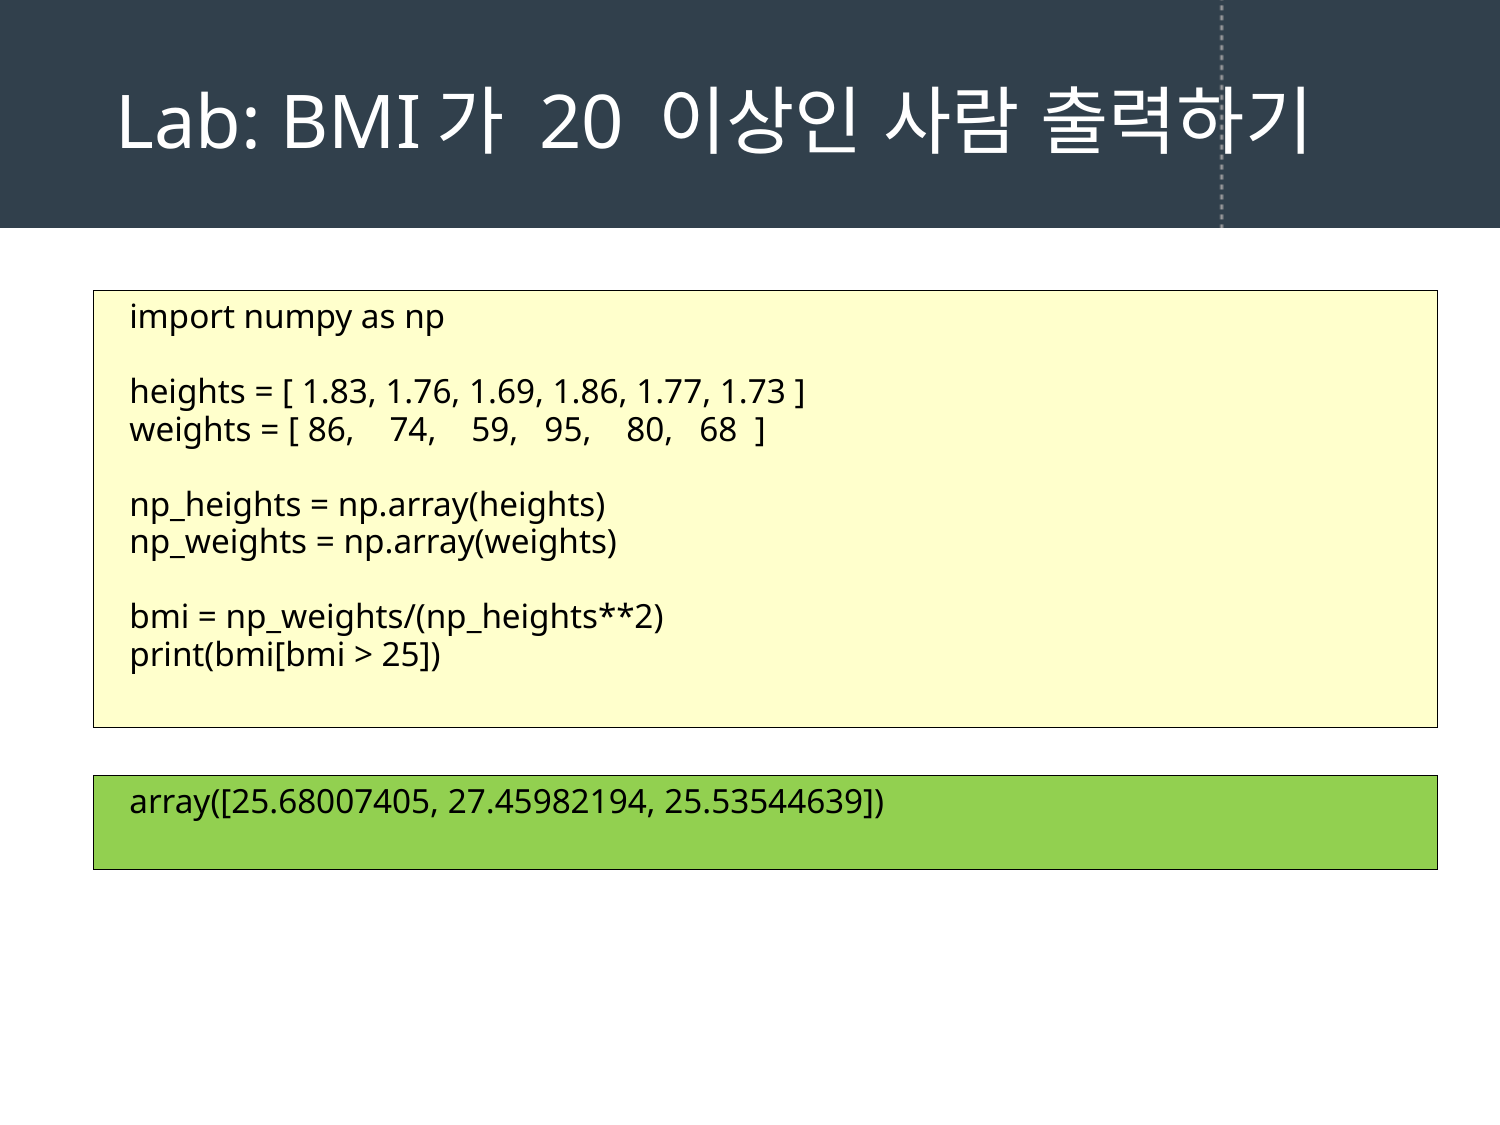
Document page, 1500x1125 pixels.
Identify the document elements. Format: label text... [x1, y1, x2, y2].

text_box import numpy as np heights = [ 1.83, 1.76, 1.69, 1.86, 1.77, 1.73 ] weights = [ 86, 74, 59, 95, 80, 68 ] np_heights = np.array(heights) np_weights = np.array(weights) bmi = np_weights/(np_heights**2) print(bmi[bmi > 25]) [93, 290, 1438, 728]
text_box array([25.68007405, 27.45982194, 25.53544639]) [93, 775, 1438, 870]
title Lab: BMI가 20 이상인 사람 출력하기 [100, 37, 1438, 200]
picture [0, 0, 1500, 228]
